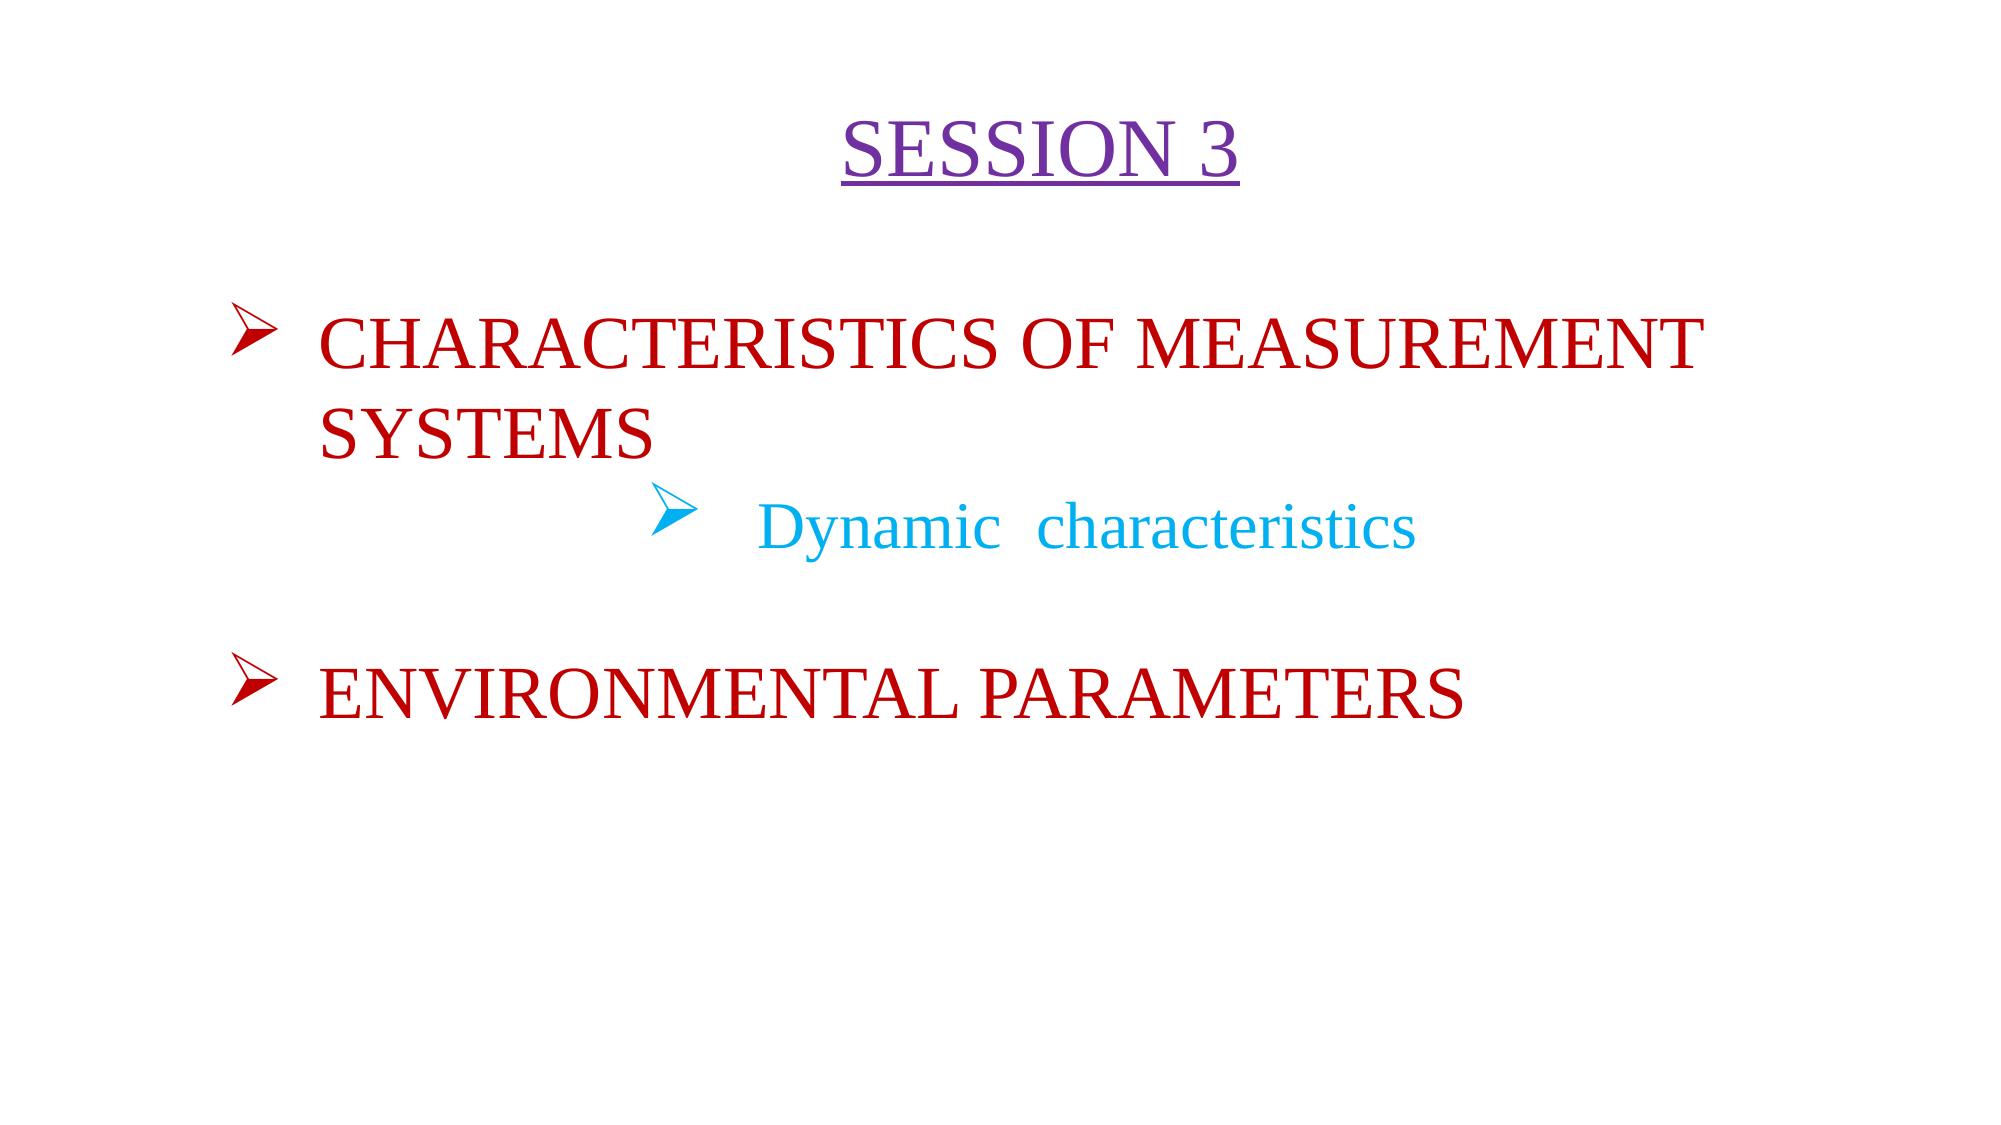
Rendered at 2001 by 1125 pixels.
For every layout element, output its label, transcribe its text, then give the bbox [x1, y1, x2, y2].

text_box SESSION 3 CHARACTERISTICS OF MEASUREMENT SYSTEMS Dynamic characteristics ENVIRONMENTAL PARAMETERS [210, 86, 1871, 821]
